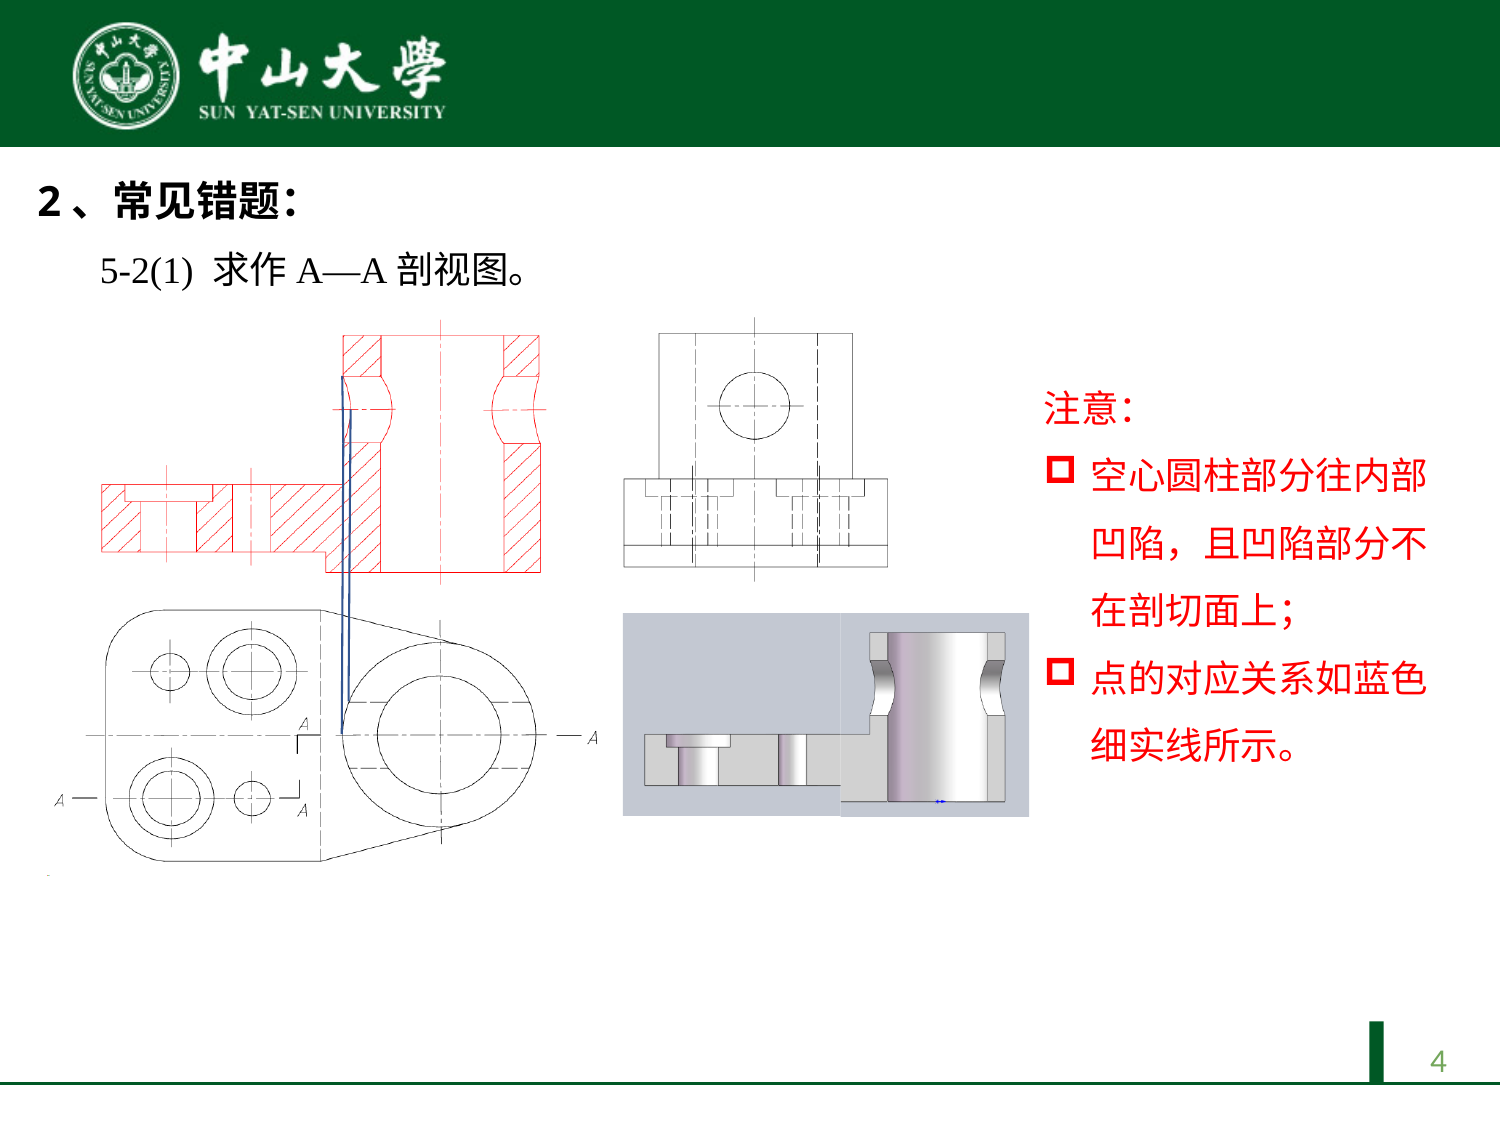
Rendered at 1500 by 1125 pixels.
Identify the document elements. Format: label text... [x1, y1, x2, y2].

text_box 2、常见错题： [22, 167, 337, 233]
slide_number 4 [1124, 1084, 1462, 1090]
text_box 注意： 空心圆柱部分往内部凹陷，且凹陷部分不在剖切面上； 点的对应关系如蓝色细实线所示。 [1030, 354, 1462, 775]
text_box [1368, 1020, 1385, 1029]
picture [45, 0, 465, 147]
text_box [0, 0, 1500, 148]
slide_number 4 [1124, 1029, 1462, 1083]
text_box 5-2(1) 求作A—A剖视图。 [85, 238, 1415, 299]
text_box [46, 304, 1030, 876]
